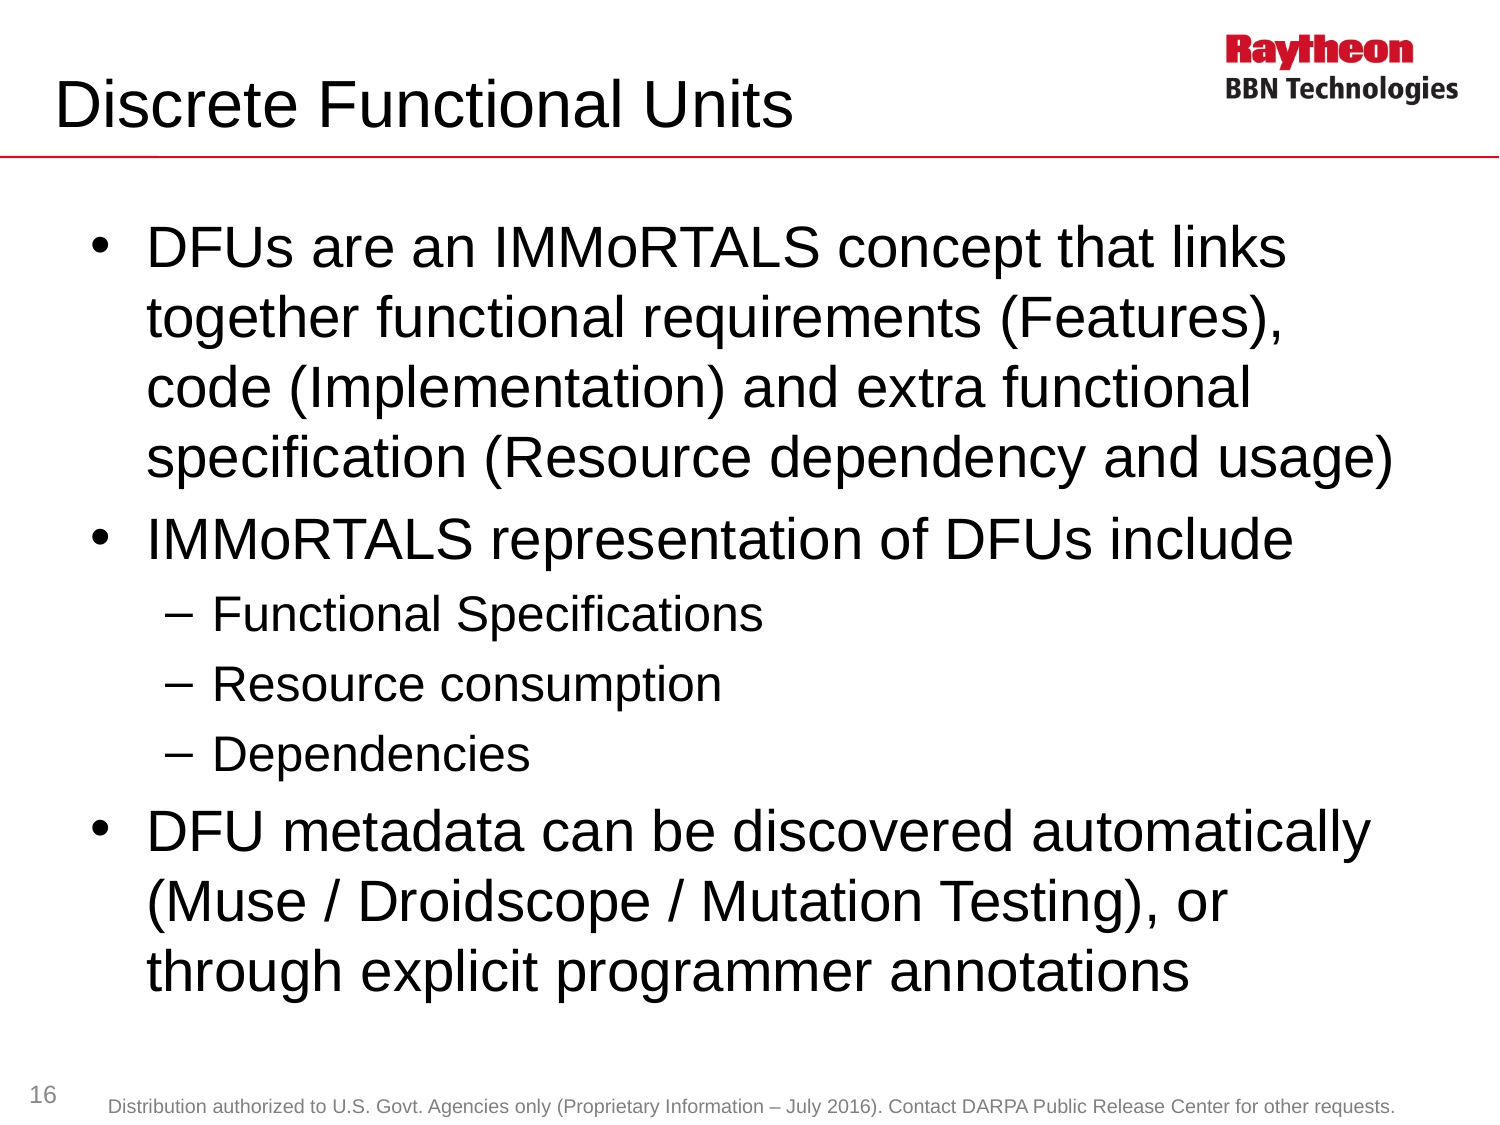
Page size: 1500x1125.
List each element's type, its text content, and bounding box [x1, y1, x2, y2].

picture [1222, 31, 1460, 108]
title Discrete Functional Units [39, 44, 1390, 158]
list DFUs are an IMMoRTALS concept that links together functional requirements (Features), code (Implementation) and extra functional specification (Resource dependency and usage) IMMoRTALS representation of DFUs include Functional Specifications Resource consumption Dependencies DFU metadata can be discovered automatically (Muse / Droidscope / Mutation Testing), or through explicit programmer annotations [74, 201, 1426, 945]
slide_number 16 [0, 1063, 87, 1124]
